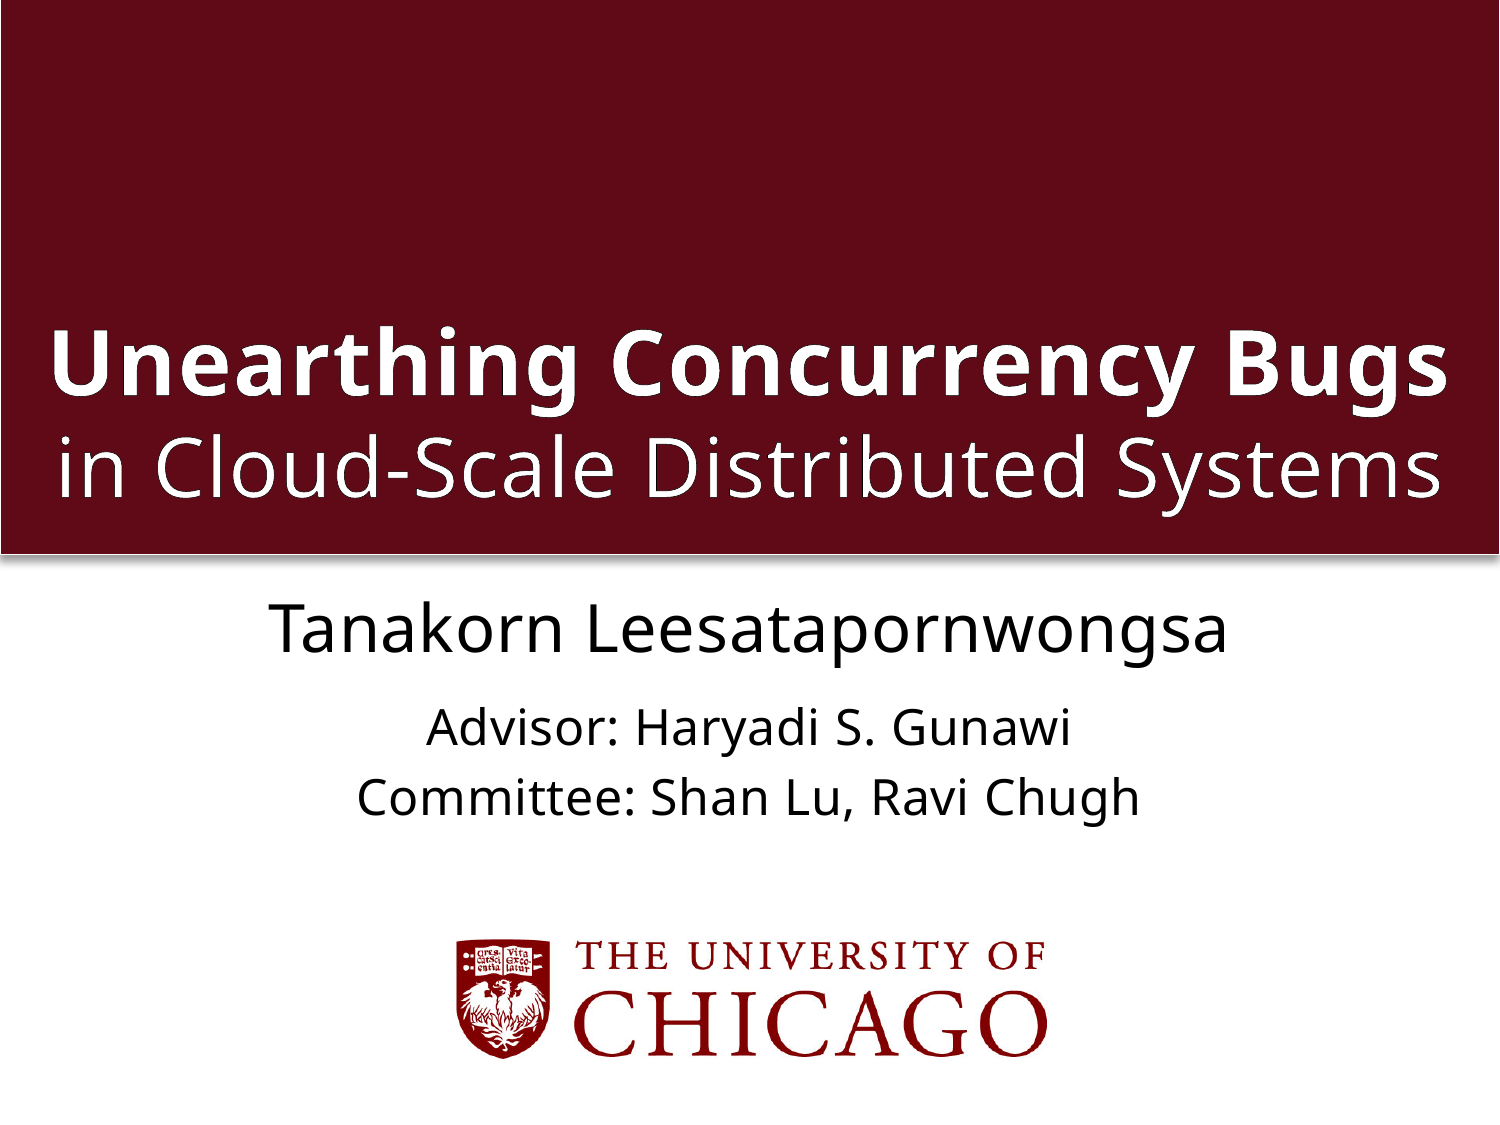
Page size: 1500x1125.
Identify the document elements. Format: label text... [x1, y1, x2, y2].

picture [424, 882, 1088, 1118]
title Unearthing Concurrency Bugs in Cloud-Scale Distributed Systems [20, 280, 1480, 522]
subtitle Tanakorn Leesatapornwongsa [0, 578, 1500, 687]
text_box Advisor: Haryadi S. Gunawi Committee: Shan Lu, Ravi Chugh [0, 687, 1500, 883]
